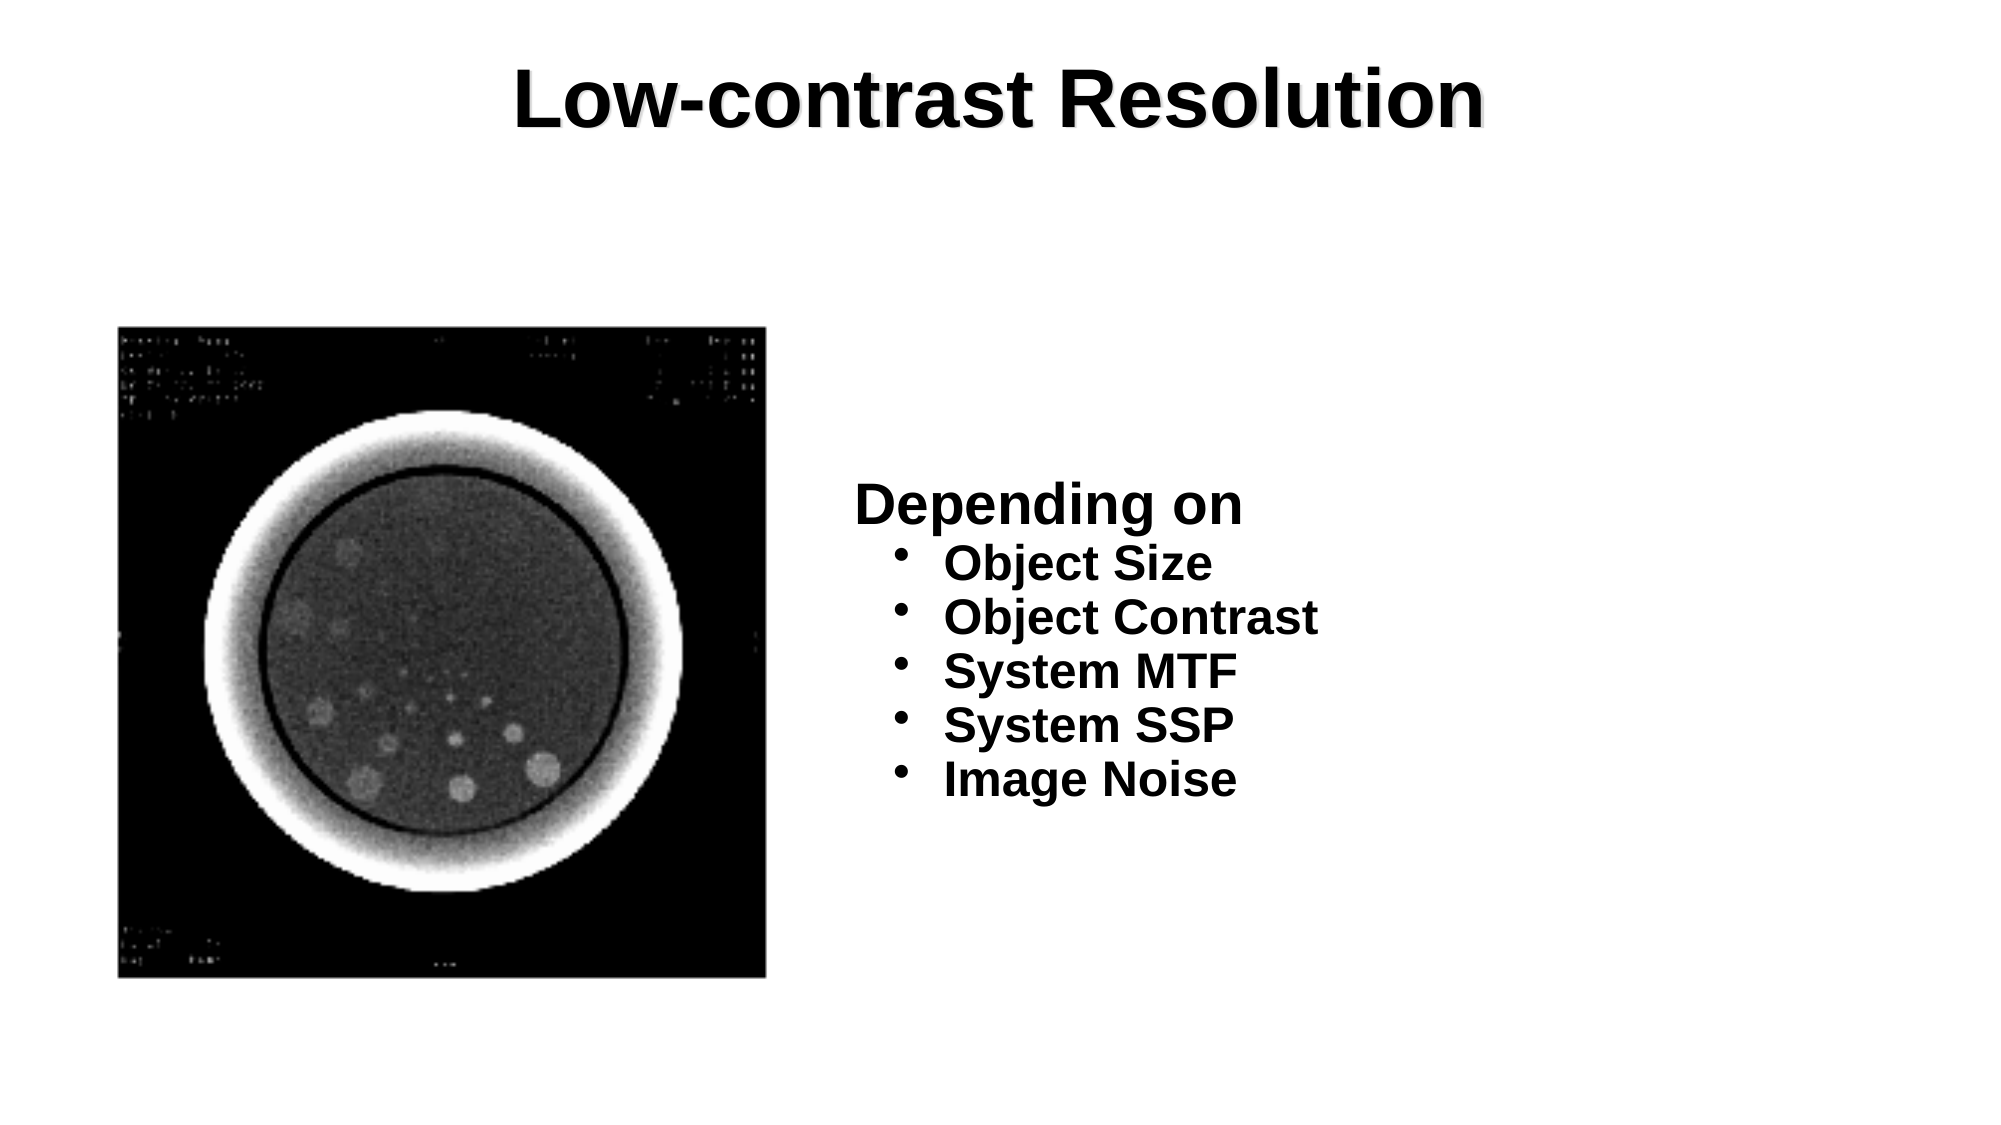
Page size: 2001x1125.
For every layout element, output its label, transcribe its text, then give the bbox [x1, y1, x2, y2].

text_box Depending on Object Size Object Contrast System MTF System SSP Image Noise [839, 466, 1366, 815]
title Low-contrast Resolution [33, 24, 1967, 163]
picture [116, 325, 773, 985]
